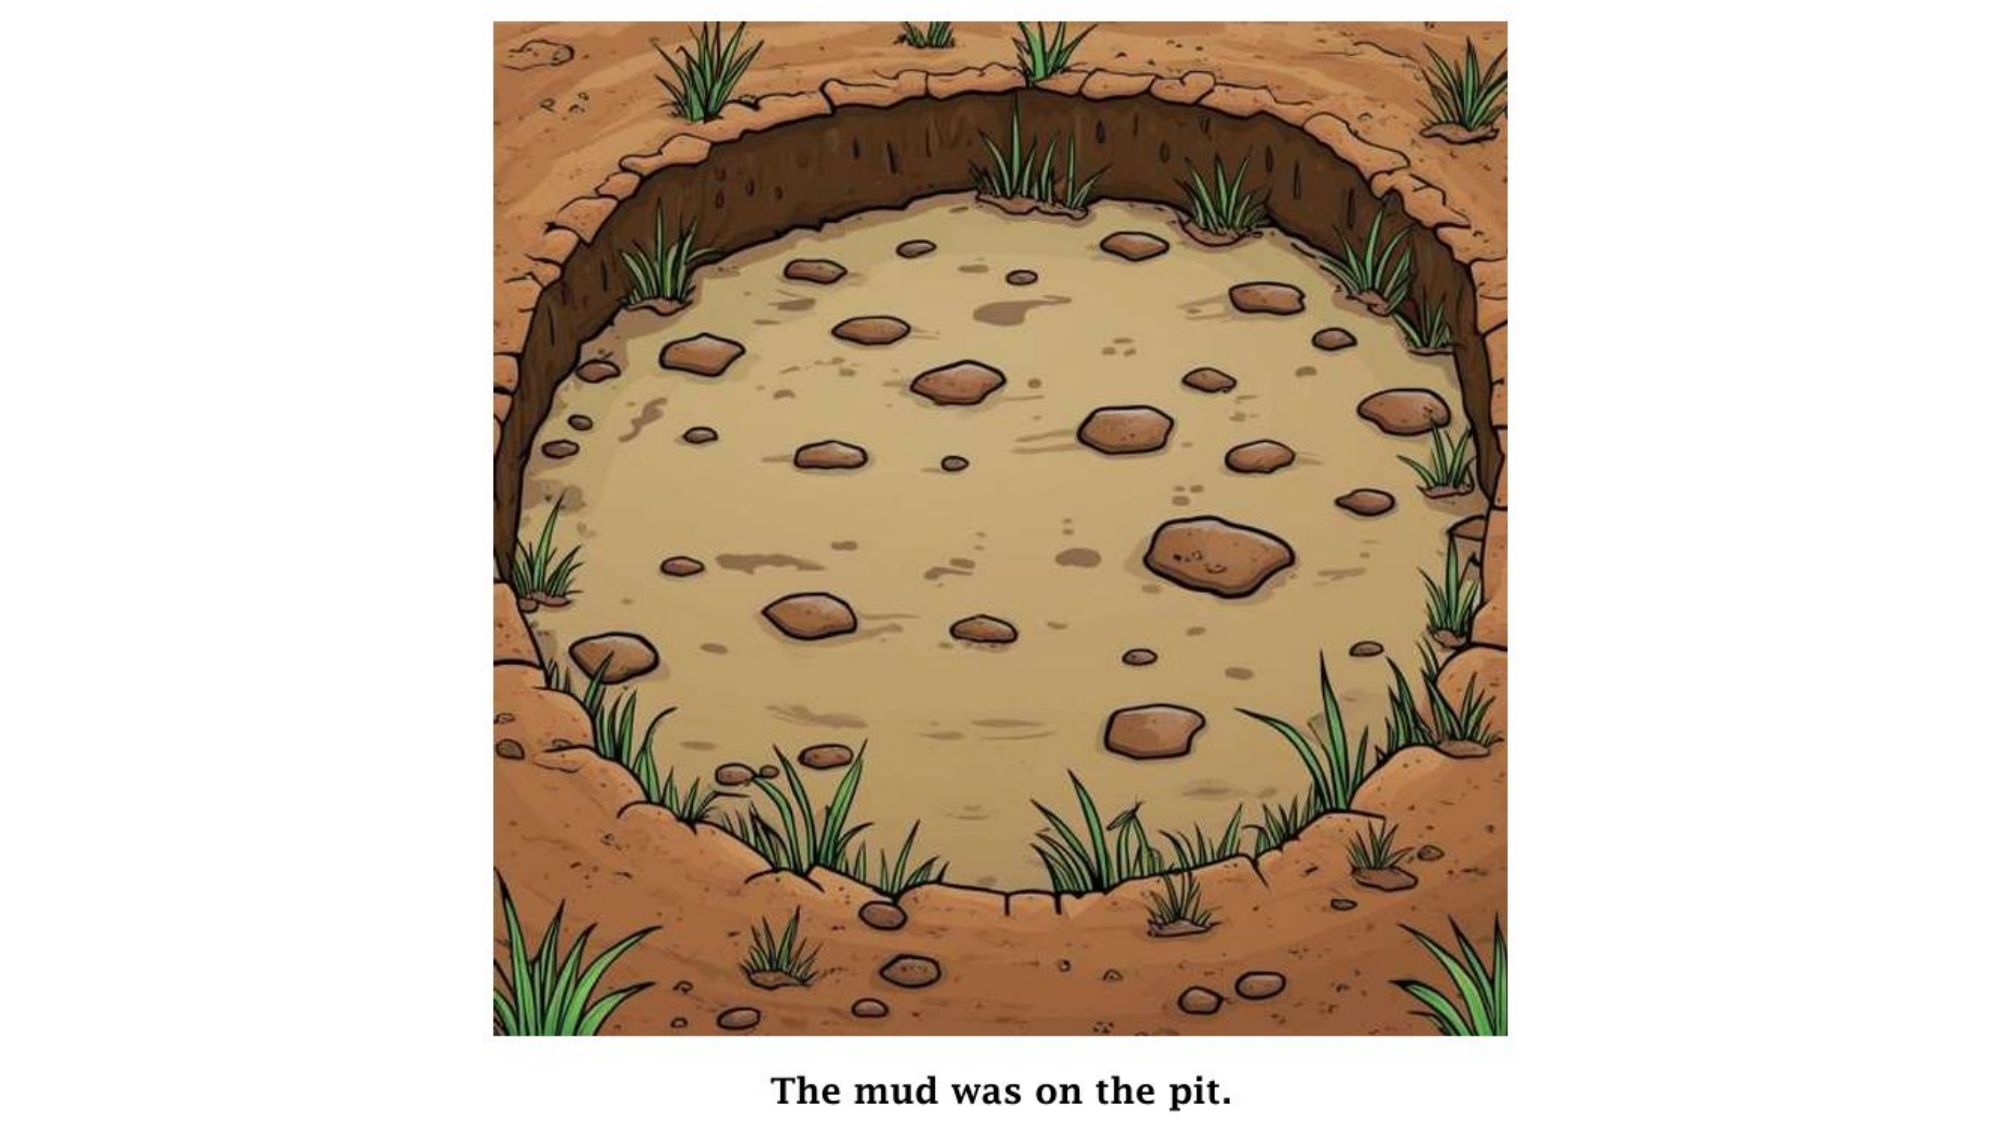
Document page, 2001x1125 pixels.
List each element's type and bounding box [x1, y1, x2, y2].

picture [459, 0, 1541, 1125]
